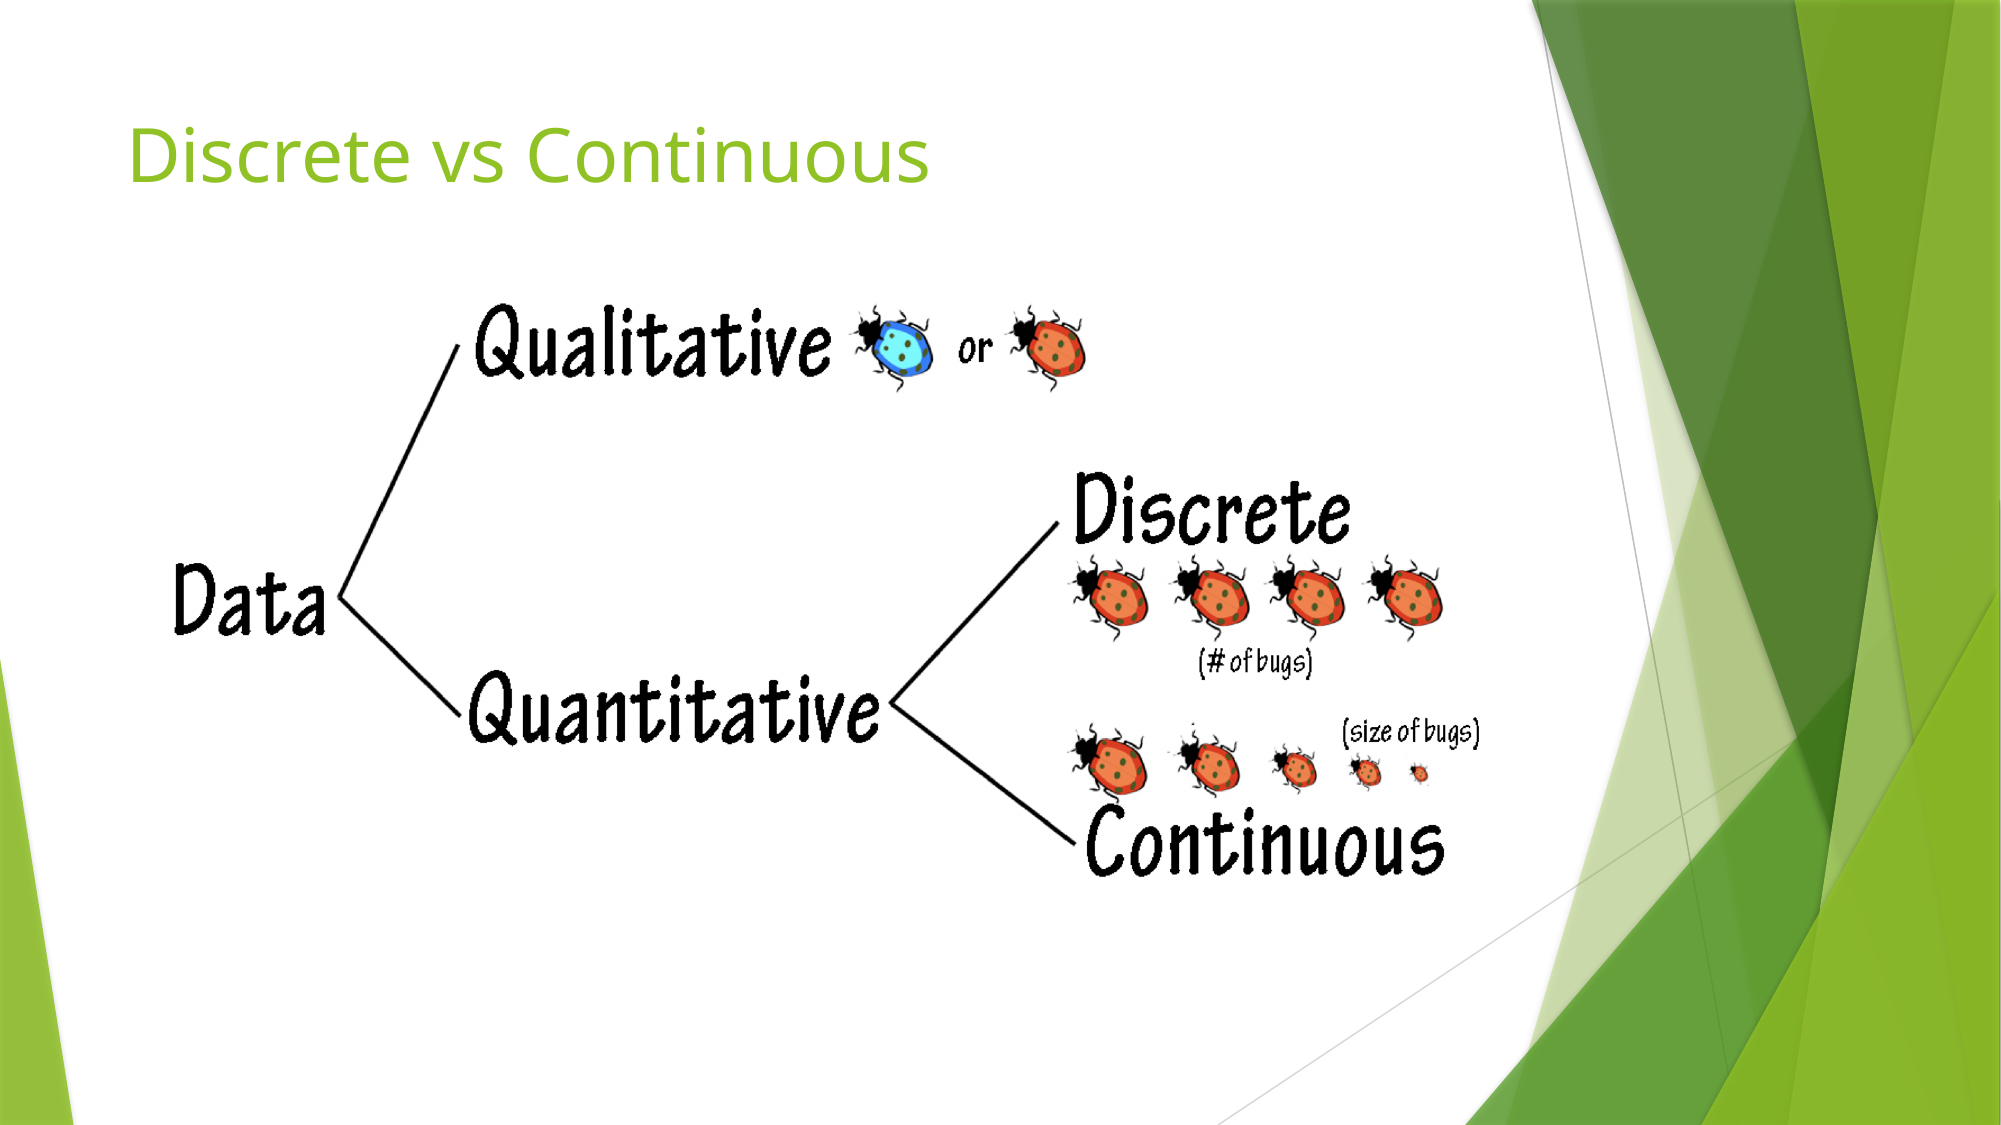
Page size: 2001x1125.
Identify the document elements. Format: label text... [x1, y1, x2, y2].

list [167, 270, 1494, 909]
title Discrete vs Continuous [111, 99, 1522, 317]
